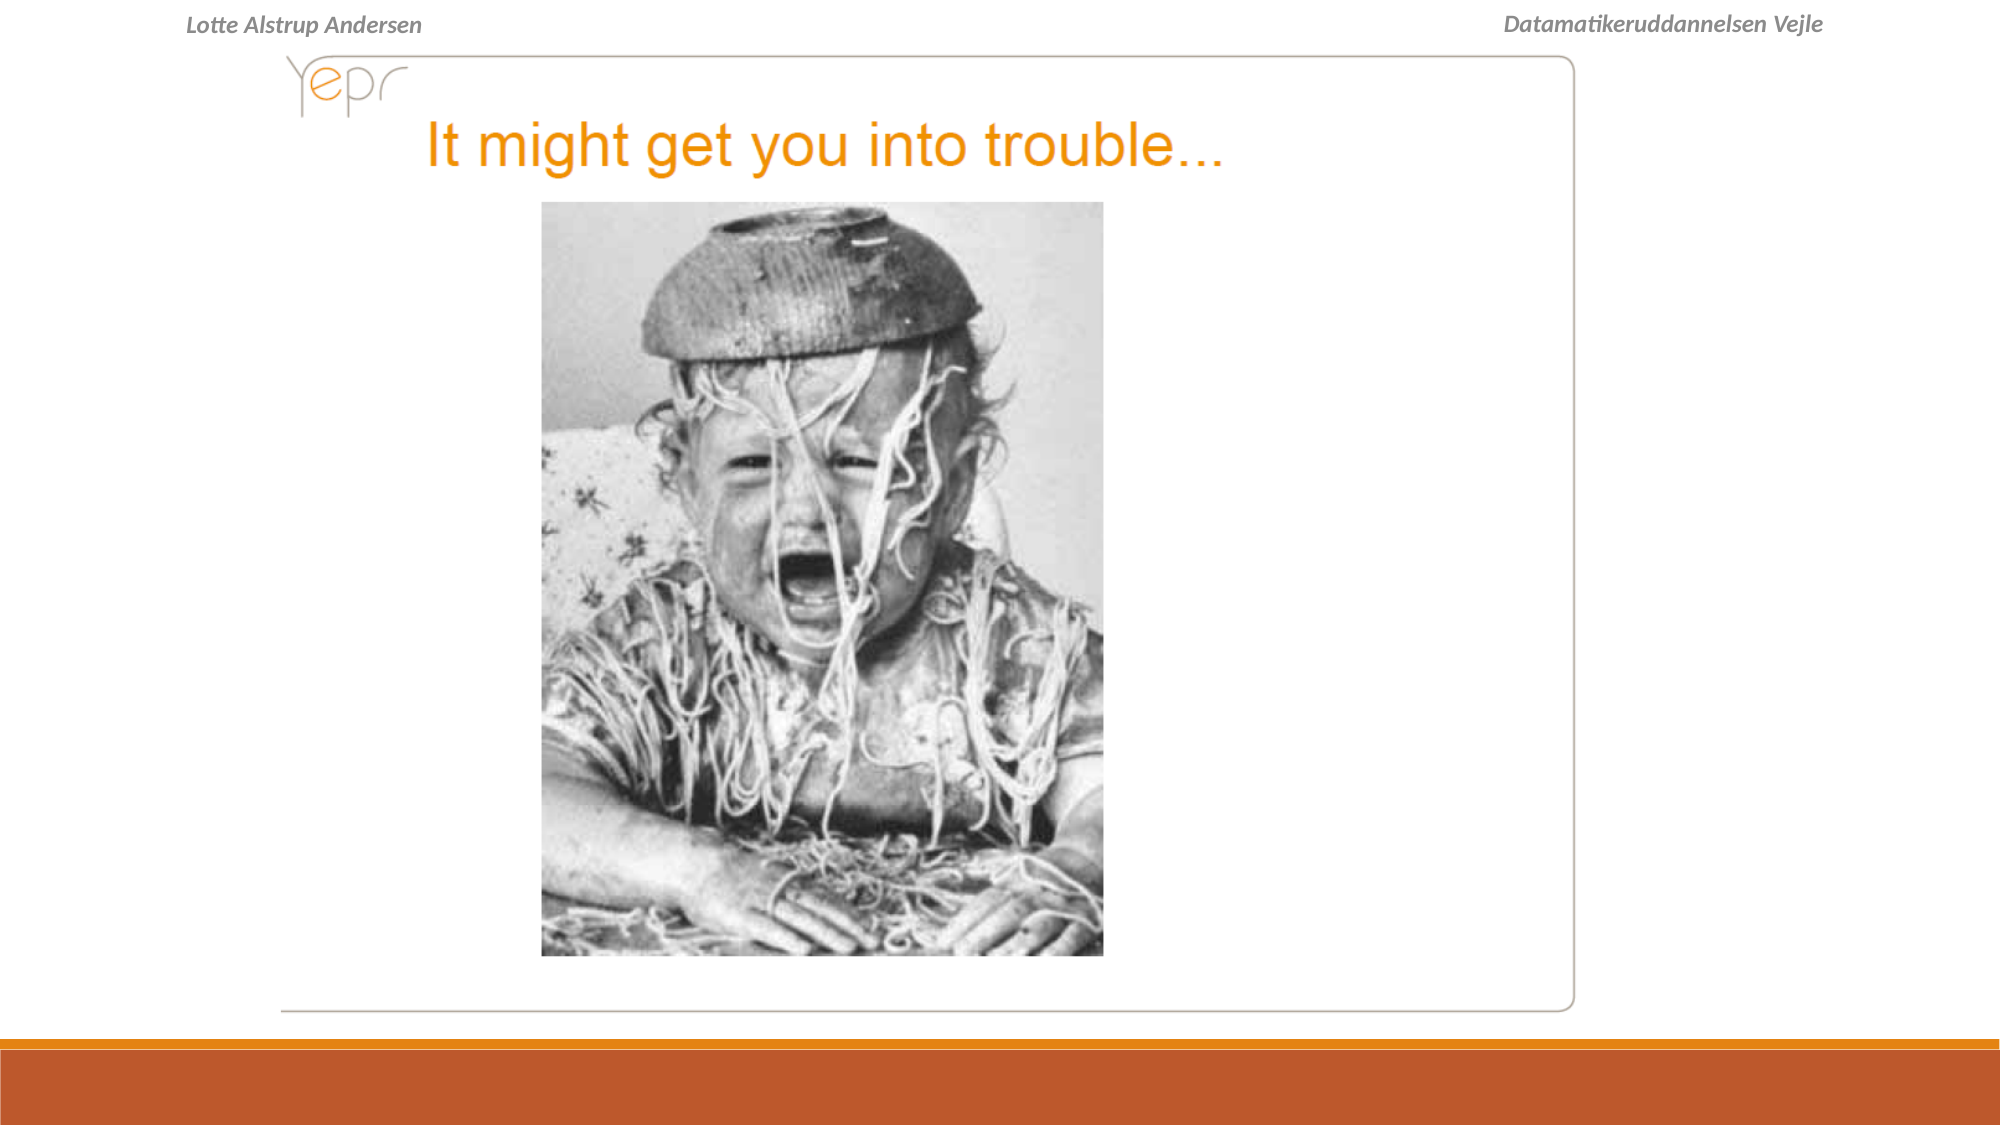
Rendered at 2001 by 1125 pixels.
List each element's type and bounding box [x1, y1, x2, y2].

picture [280, 46, 1585, 1021]
